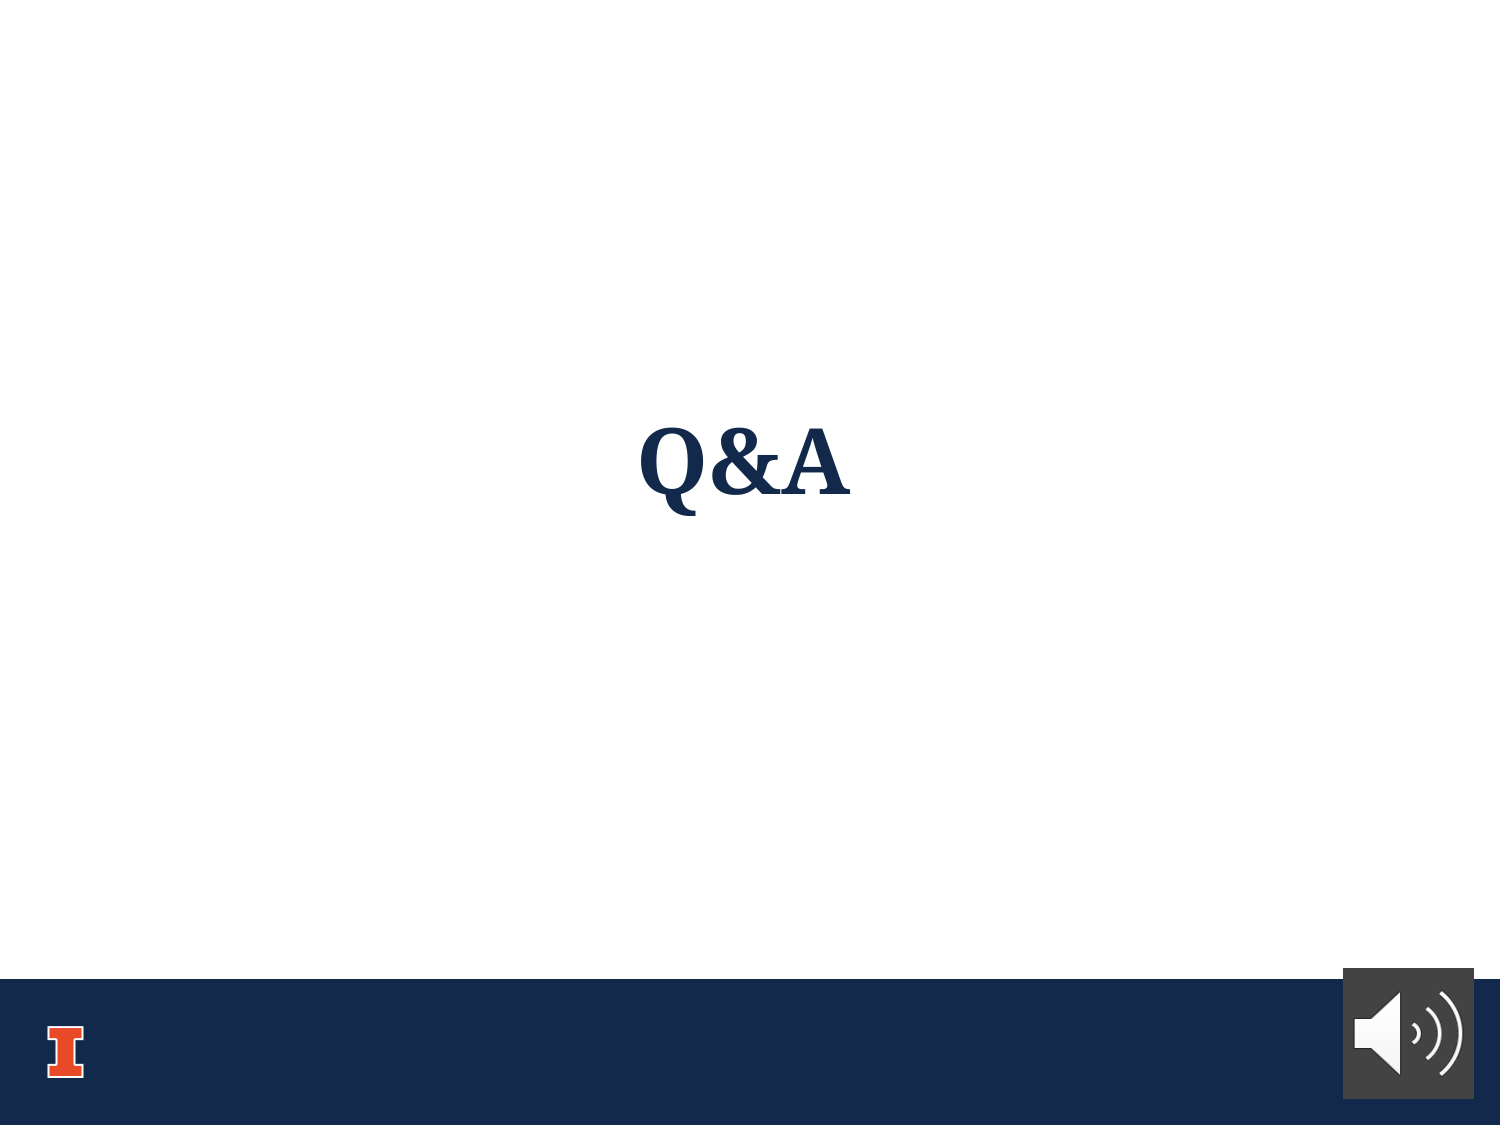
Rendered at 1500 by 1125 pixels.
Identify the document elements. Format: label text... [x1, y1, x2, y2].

title Q&A [62, 395, 1425, 583]
picture [0, 0, 1500, 1125]
